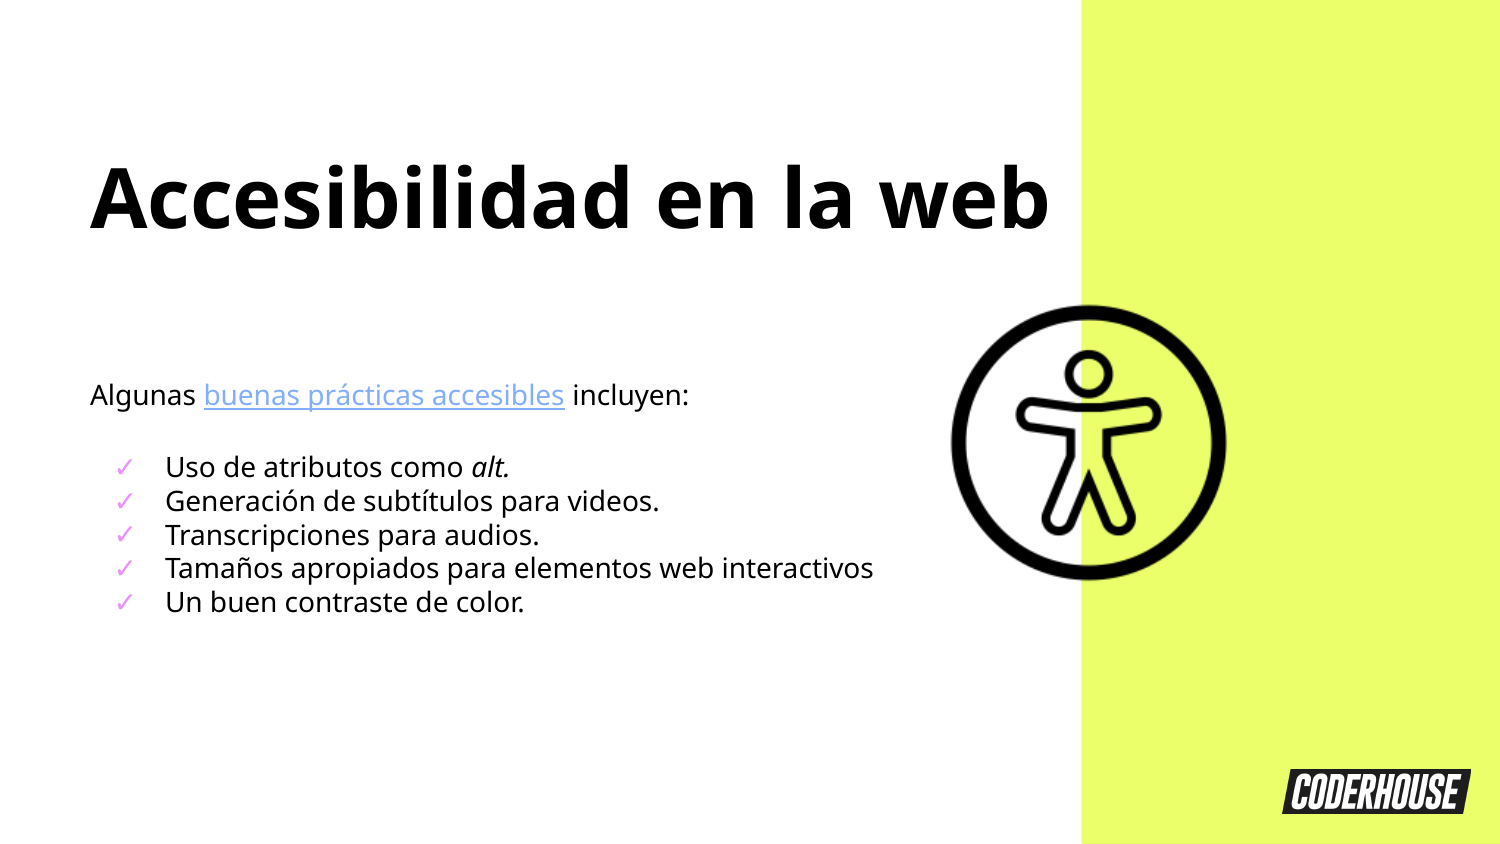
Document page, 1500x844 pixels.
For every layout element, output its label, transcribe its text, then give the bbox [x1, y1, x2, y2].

picture [1281, 769, 1471, 814]
text_box Algunas buenas prácticas accesibles incluyen: Uso de atributos como alt. Generación de subtítulos para videos. Transcripciones para audios. Tamaños apropiados para elementos web interactivos Un buen contraste de color. [75, 362, 956, 701]
picture [0, 0, 1236, 844]
text_box Accesibilidad en la web [75, 141, 1151, 262]
